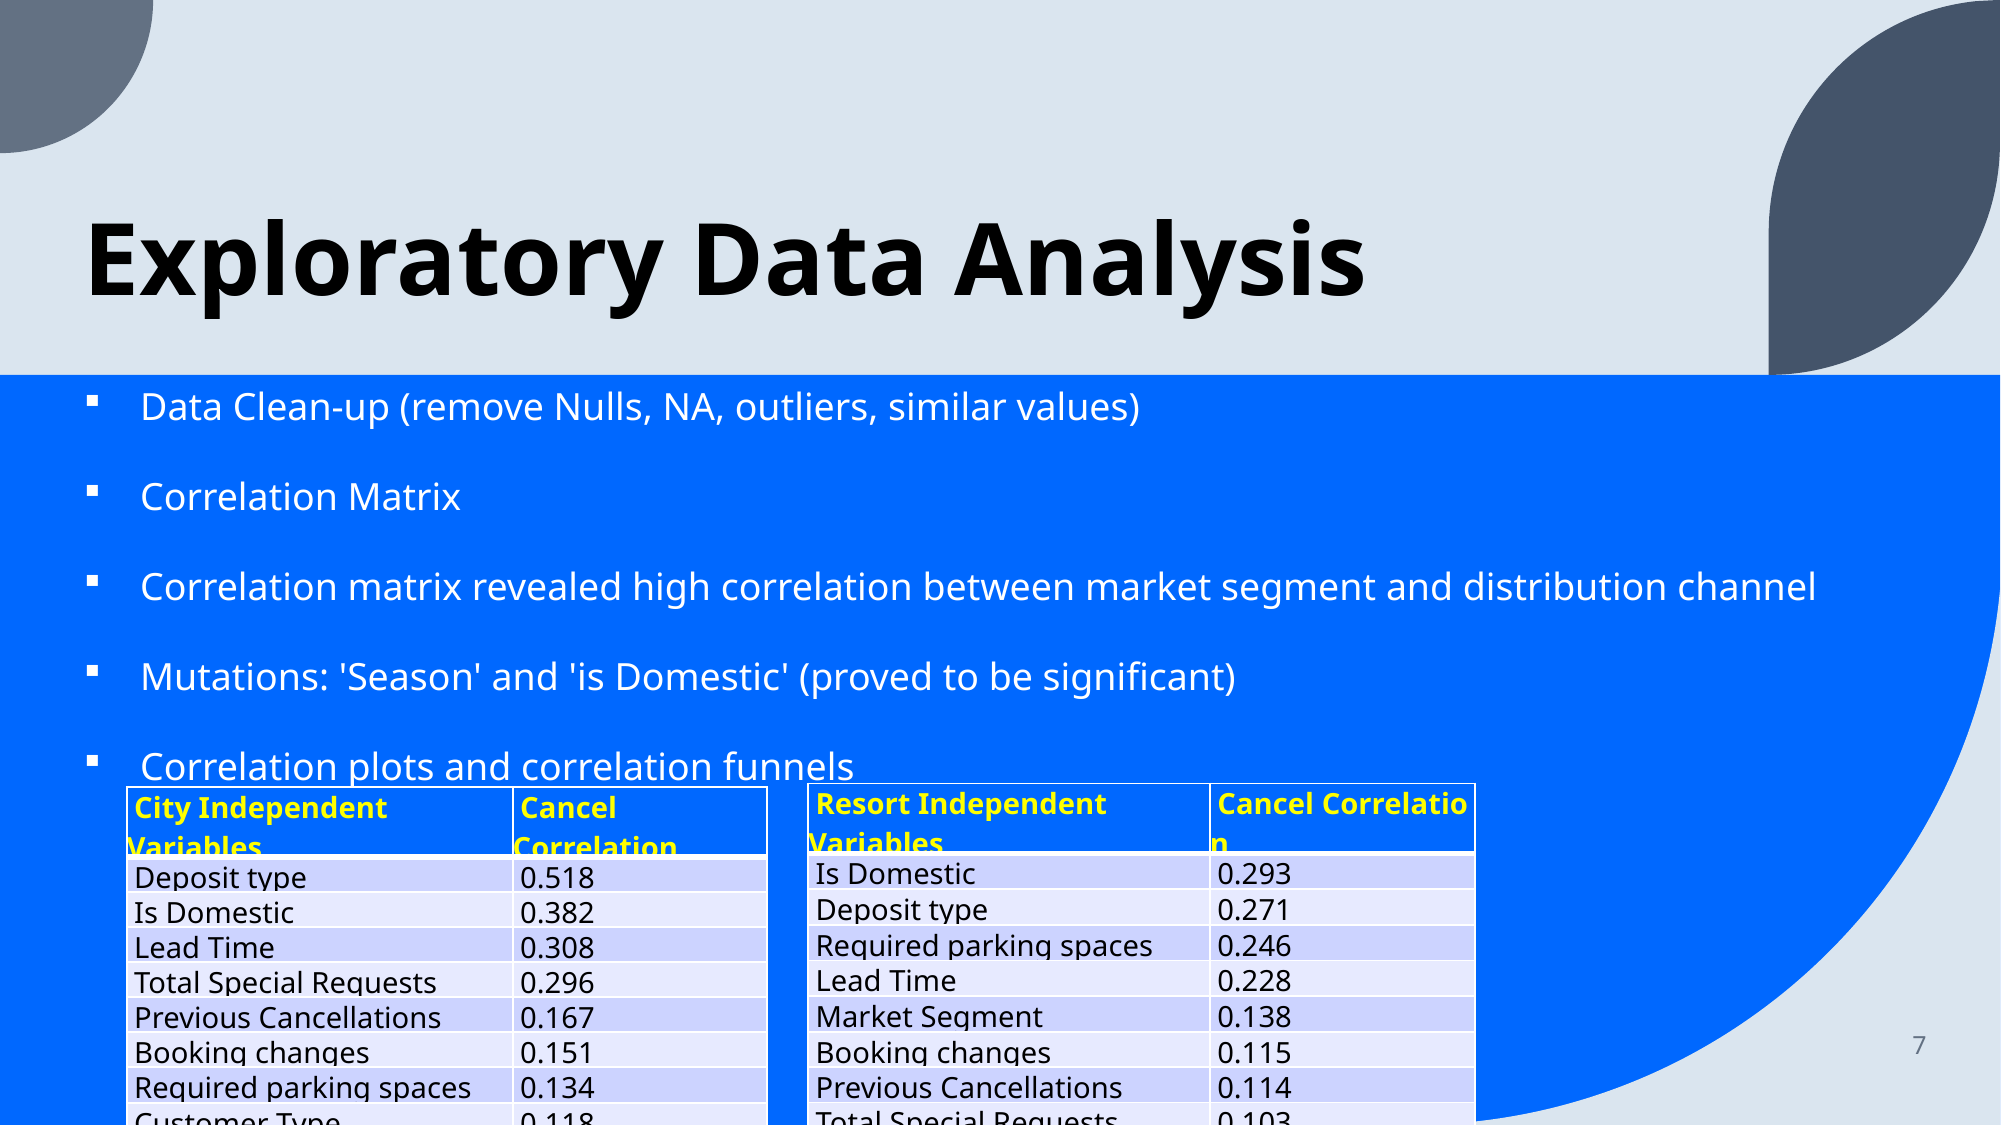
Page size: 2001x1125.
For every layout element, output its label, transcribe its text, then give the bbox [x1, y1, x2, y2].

slide_number 7 [1678, 1016, 1942, 1077]
table_cell 0.271 [1211, 890, 1474, 924]
text_box Data Clean-up (remove Nulls, NA, outliers, similar values) Correlation Matrix Correlation matrix revealed high correlation between market segment and distribution channel Mutations: 'Season' and 'is Domestic' (proved to be significant) Correlation plots and correlation funnels [68, 375, 1905, 796]
table_cell Required parking spaces [809, 926, 1209, 960]
table_cell 0.246 [1211, 926, 1474, 960]
table_cell Deposit type [809, 890, 1209, 924]
table_cell 0.167 [514, 998, 766, 1031]
table_cell Required parking spaces [128, 1068, 512, 1102]
table_cell 0.103 [1211, 1103, 1474, 1125]
table_cell Total Special Requests [128, 963, 512, 996]
table_cell Previous Cancellations [809, 1068, 1209, 1102]
table_cell 0.114 [1211, 1068, 1474, 1102]
table_cell 0.228 [1211, 961, 1474, 995]
table_cell Market Segment [809, 997, 1209, 1031]
table_cell Lead Time [809, 961, 1209, 995]
table_header Cancel Correlation [1211, 784, 1474, 851]
table_cell 0.308 [514, 928, 766, 961]
table_cell 0.118 [514, 1104, 766, 1125]
table_cell Previous Cancellations [128, 998, 512, 1031]
table_cell 0.296 [514, 963, 766, 996]
table_cell Total Special Requests [809, 1103, 1209, 1125]
table_cell Is Domestic [128, 893, 512, 926]
table_header Resort Independent Variables [809, 784, 1209, 851]
table_cell 0.134 [514, 1068, 766, 1102]
table_cell Lead Time [128, 928, 512, 961]
table_cell Is Domestic [809, 856, 1209, 888]
table_cell Deposit type [128, 860, 512, 891]
table_header City Independent Variables [128, 788, 512, 854]
table_header Cancel Correlation [514, 788, 766, 854]
table_cell 0.138 [1211, 997, 1474, 1031]
table_cell 0.151 [514, 1033, 766, 1066]
table_cell Booking changes [809, 1033, 1209, 1066]
title Exploratory Data Analysis [68, 107, 1548, 325]
table_cell Booking changes [128, 1033, 512, 1066]
table_cell 0.382 [514, 893, 766, 926]
table_cell 0.115 [1211, 1033, 1474, 1066]
table_cell 0.293 [1211, 856, 1474, 888]
table_cell Customer Type [128, 1104, 512, 1125]
table_cell 0.518 [514, 860, 766, 891]
